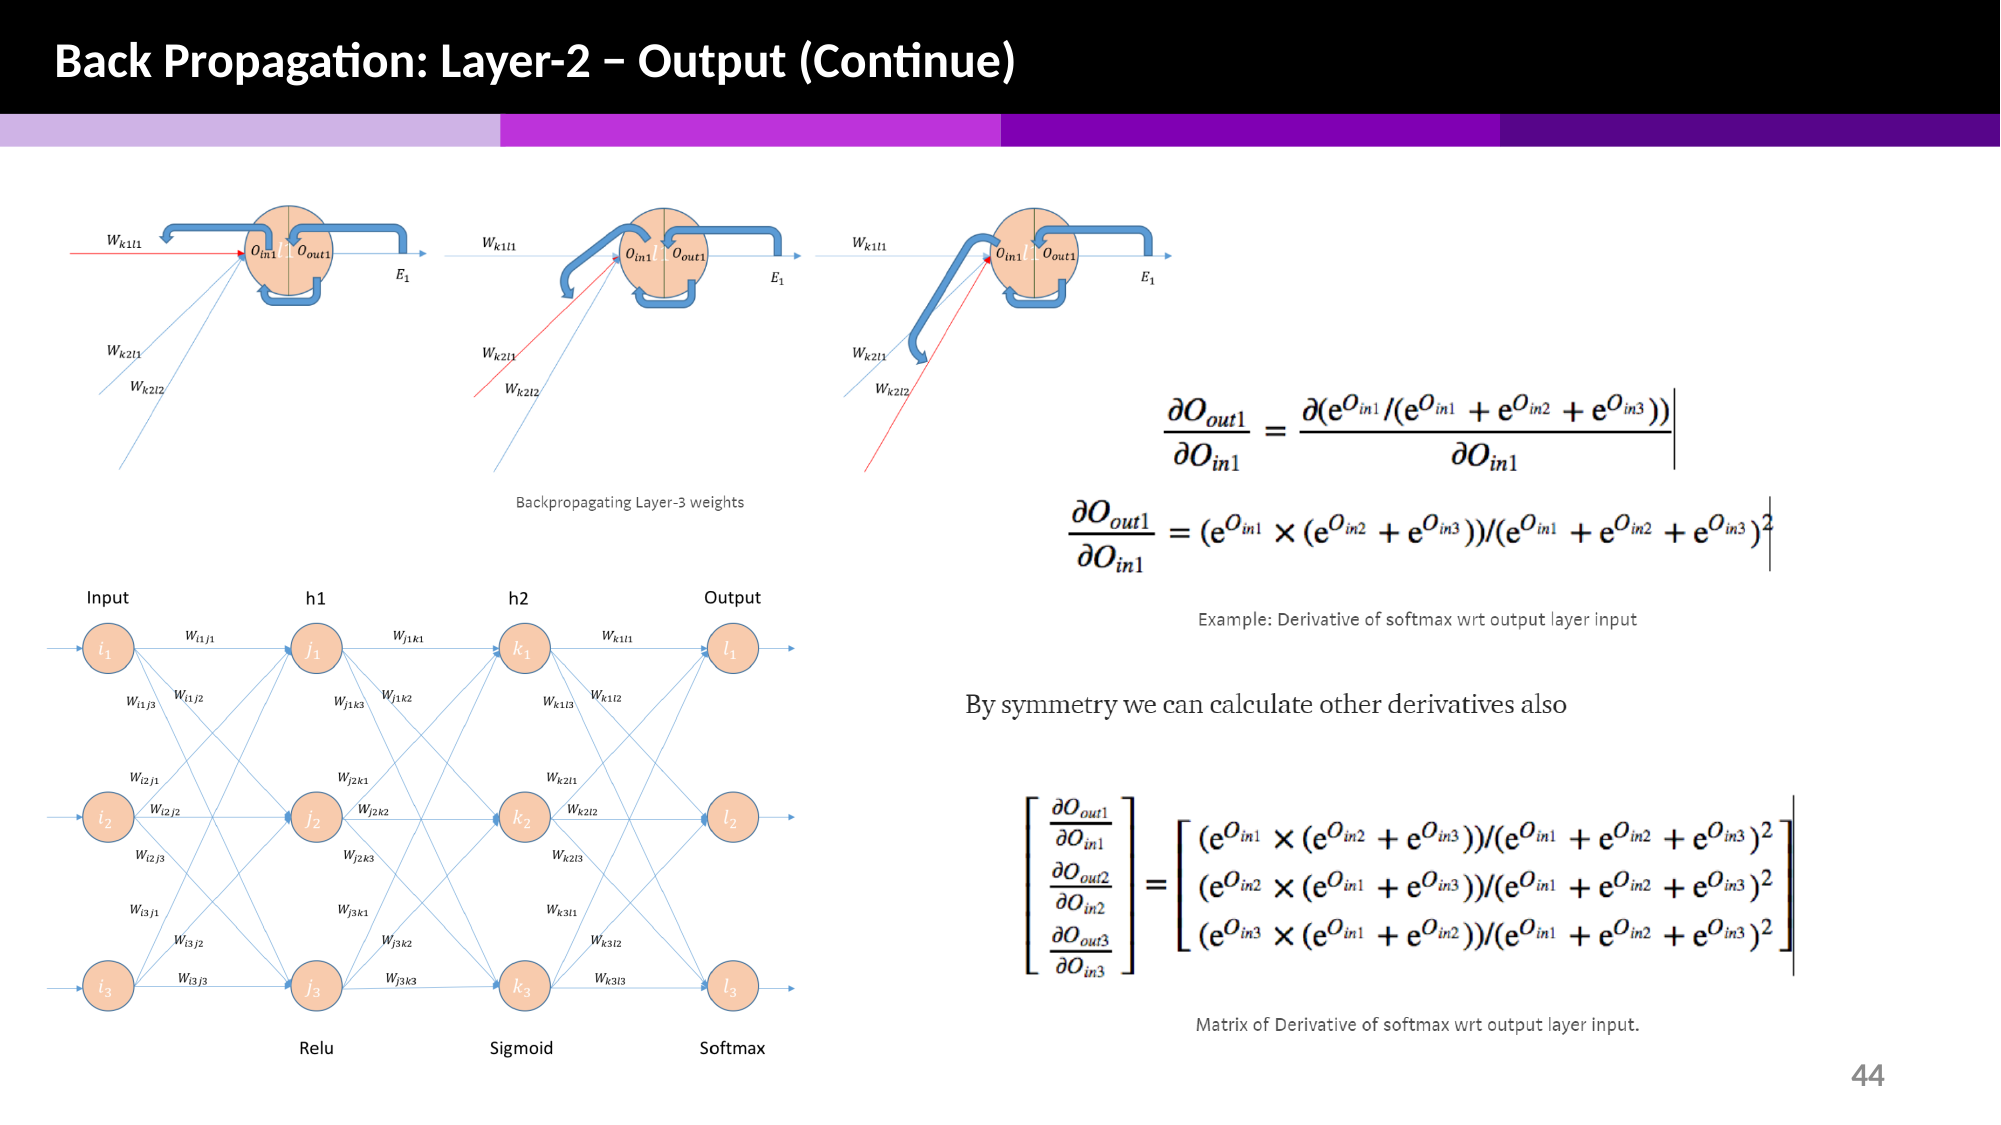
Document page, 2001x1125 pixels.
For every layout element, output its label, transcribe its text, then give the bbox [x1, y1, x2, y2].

picture [39, 580, 910, 1084]
list Back Propagation: Layer-2 − Output (Continue) [39, 1, 1964, 114]
picture [39, 153, 1839, 1068]
